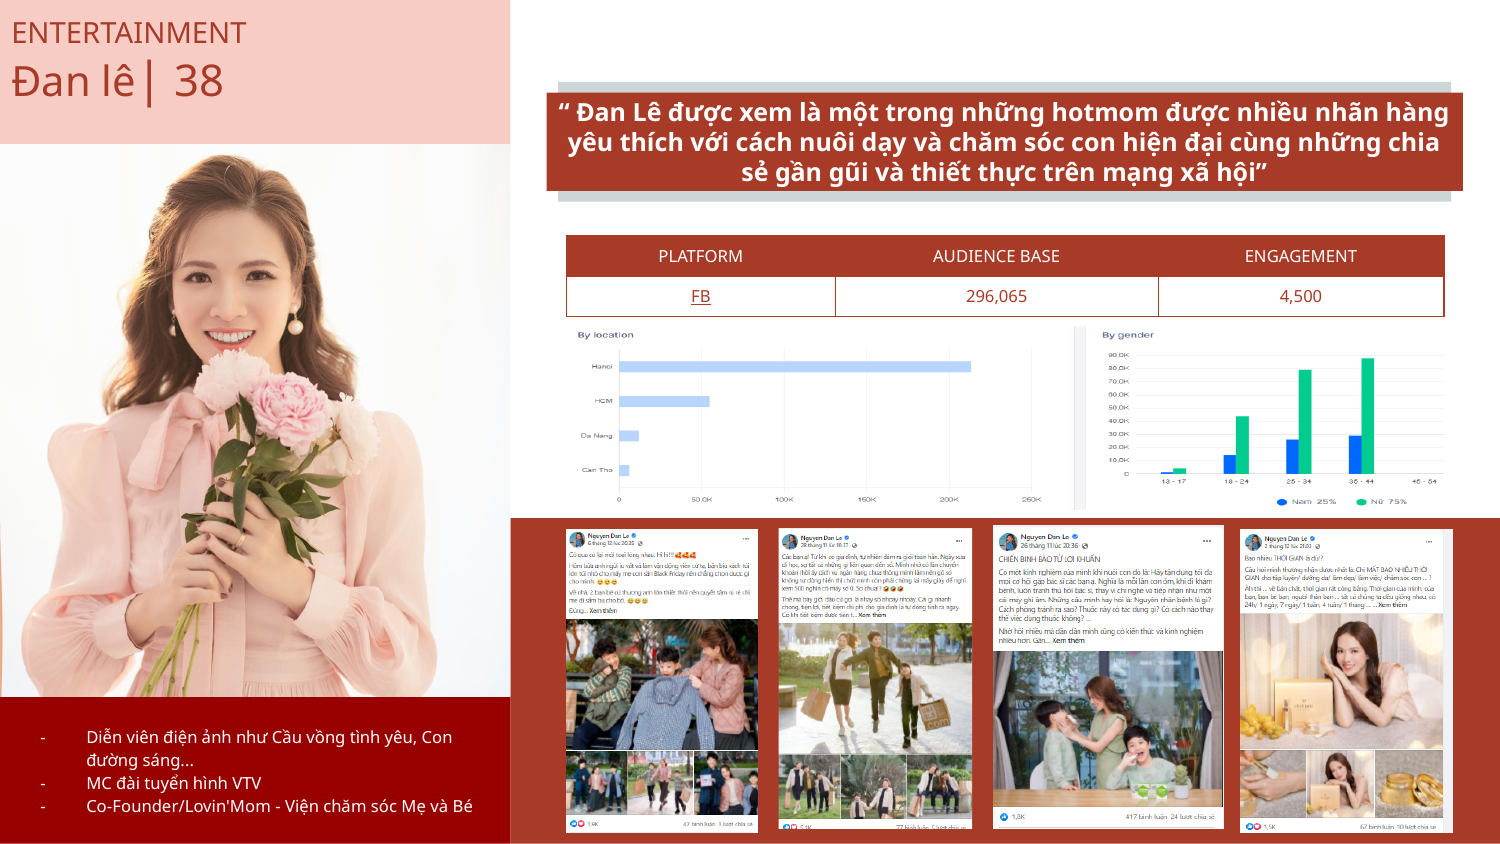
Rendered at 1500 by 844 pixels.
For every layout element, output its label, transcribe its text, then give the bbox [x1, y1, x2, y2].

picture [566, 529, 758, 833]
picture [1240, 529, 1453, 833]
text_box ENTERTAINMENT Đan lê| 38 [0, 0, 511, 143]
table_header ENGAGEMENT [1159, 236, 1443, 275]
text_box “ Đan Lê được xem là một trong những hotmom được nhiều nhãn hàng yêu thích với cách nuôi dạy và chăm sóc con hiện đại cùng những chia sẻ gần gũi và thiết thực trên mạng xã hội” [546, 92, 1463, 191]
table_cell FB [567, 277, 835, 316]
picture [0, 144, 511, 697]
text_box [558, 81, 1452, 92]
table_header AUDIENCE BASE [836, 236, 1158, 275]
table_cell 296,065 [836, 277, 1158, 316]
picture [778, 518, 973, 829]
table_cell 4,500 [1159, 277, 1443, 316]
picture [566, 325, 1445, 510]
text_box [558, 191, 1452, 202]
text_box Diễn viên điện ảnh như Cầu vồng tình yêu, Con đường sáng... MC đài tuyển hình VTV Co-Founder/Lovin'Mom - Viện chăm sóc Mẹ và Bé [0, 703, 511, 844]
table_header PLATFORM [567, 236, 835, 275]
picture [992, 525, 1224, 829]
text_box [511, 518, 1500, 844]
